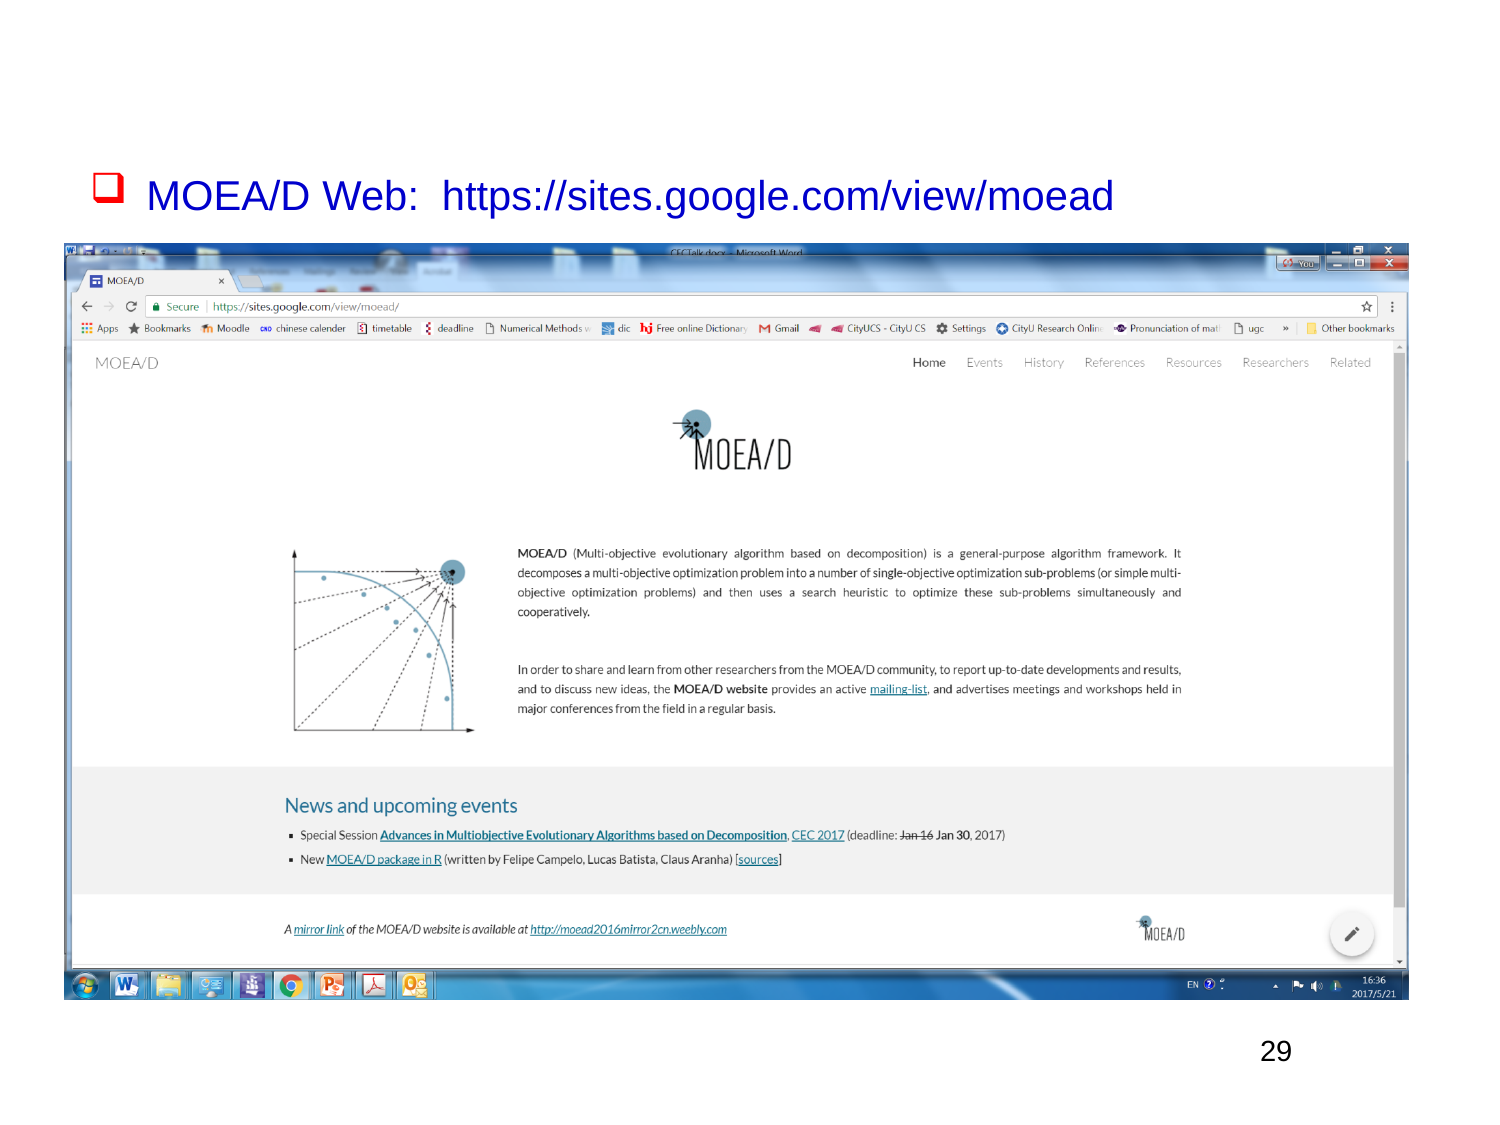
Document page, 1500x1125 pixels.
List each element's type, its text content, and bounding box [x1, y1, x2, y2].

picture [64, 243, 1410, 1000]
list MOEA/D Web: https://sites.google.com/view/moead [75, 160, 1425, 904]
slide_number 29 [1074, 1024, 1426, 1103]
